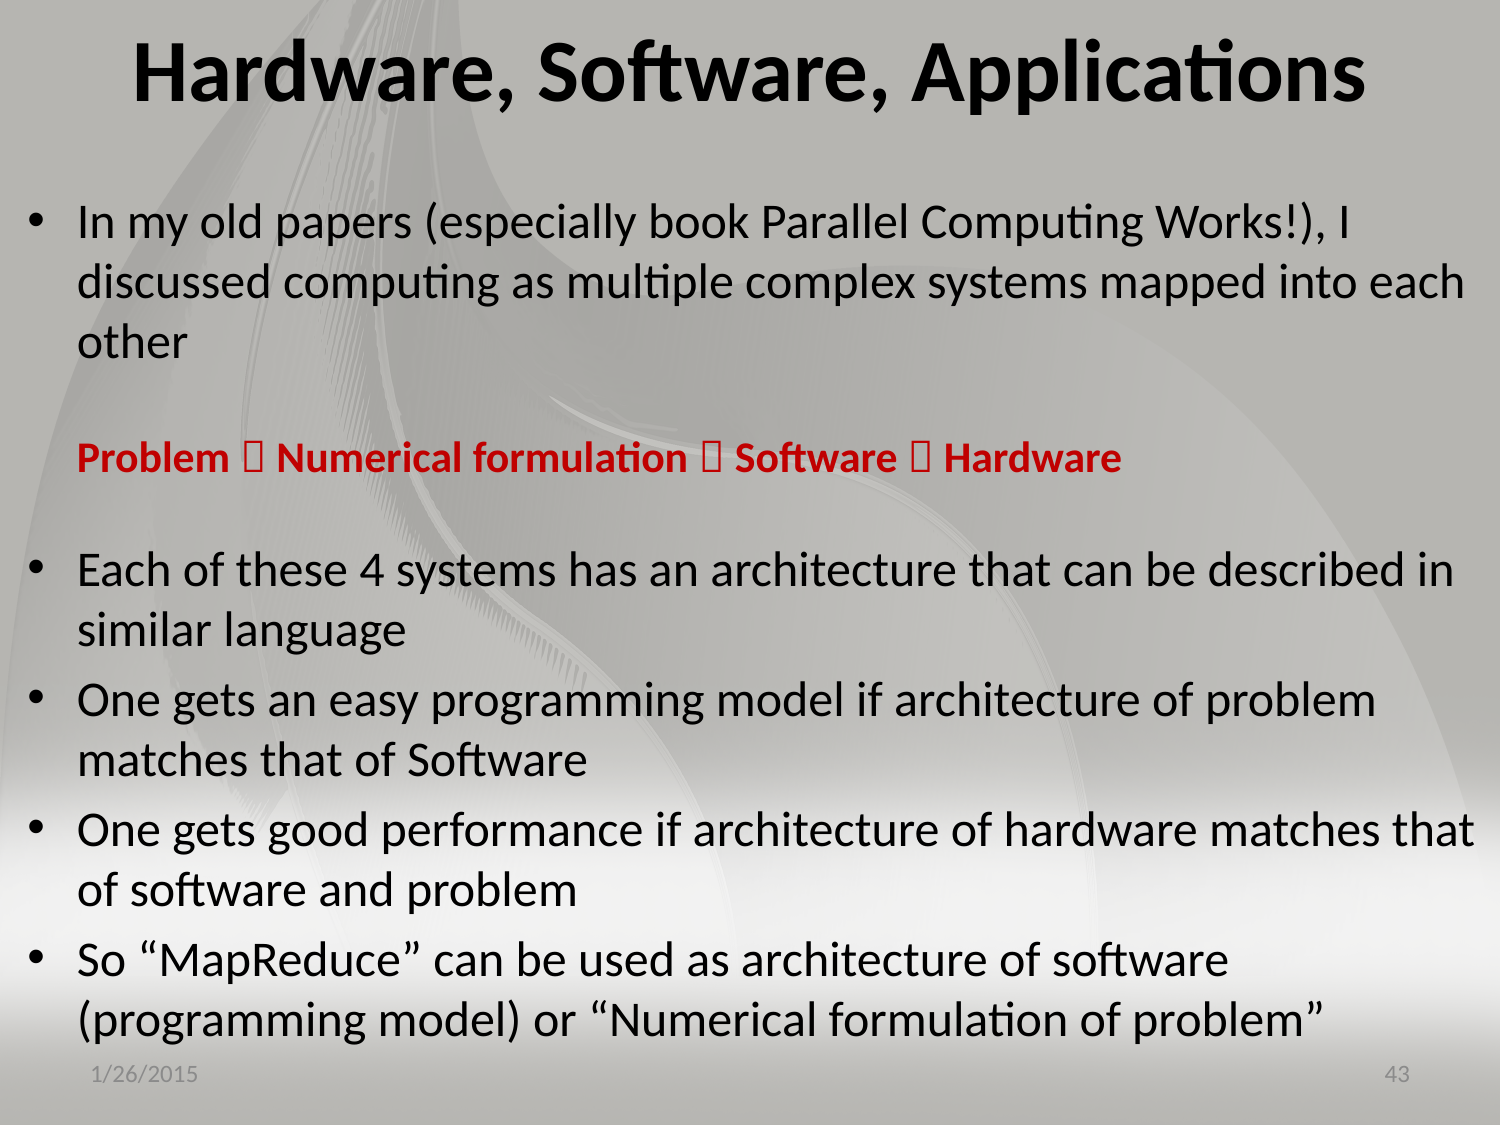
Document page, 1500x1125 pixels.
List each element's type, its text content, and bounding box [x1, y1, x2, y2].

list In my old papers (especially book Parallel Computing Works!), I discussed computing as multiple complex systems mapped into each other Problem  Numerical formulation  Software  Hardware Each of these 4 systems has an architecture that can be described in similar language One gets an easy programming model if architecture of problem matches that of Software One gets good performance if architecture of hardware matches that of software and problem So “MapReduce” can be used as architecture of software (programming model) or “Numerical formulation of problem” [12, 181, 1500, 1060]
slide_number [75, 1042, 425, 1103]
slide_number 43 [1074, 1042, 1425, 1103]
title Hardware, Software, Applications [75, 5, 1425, 127]
picture [0, 0, 1500, 1125]
